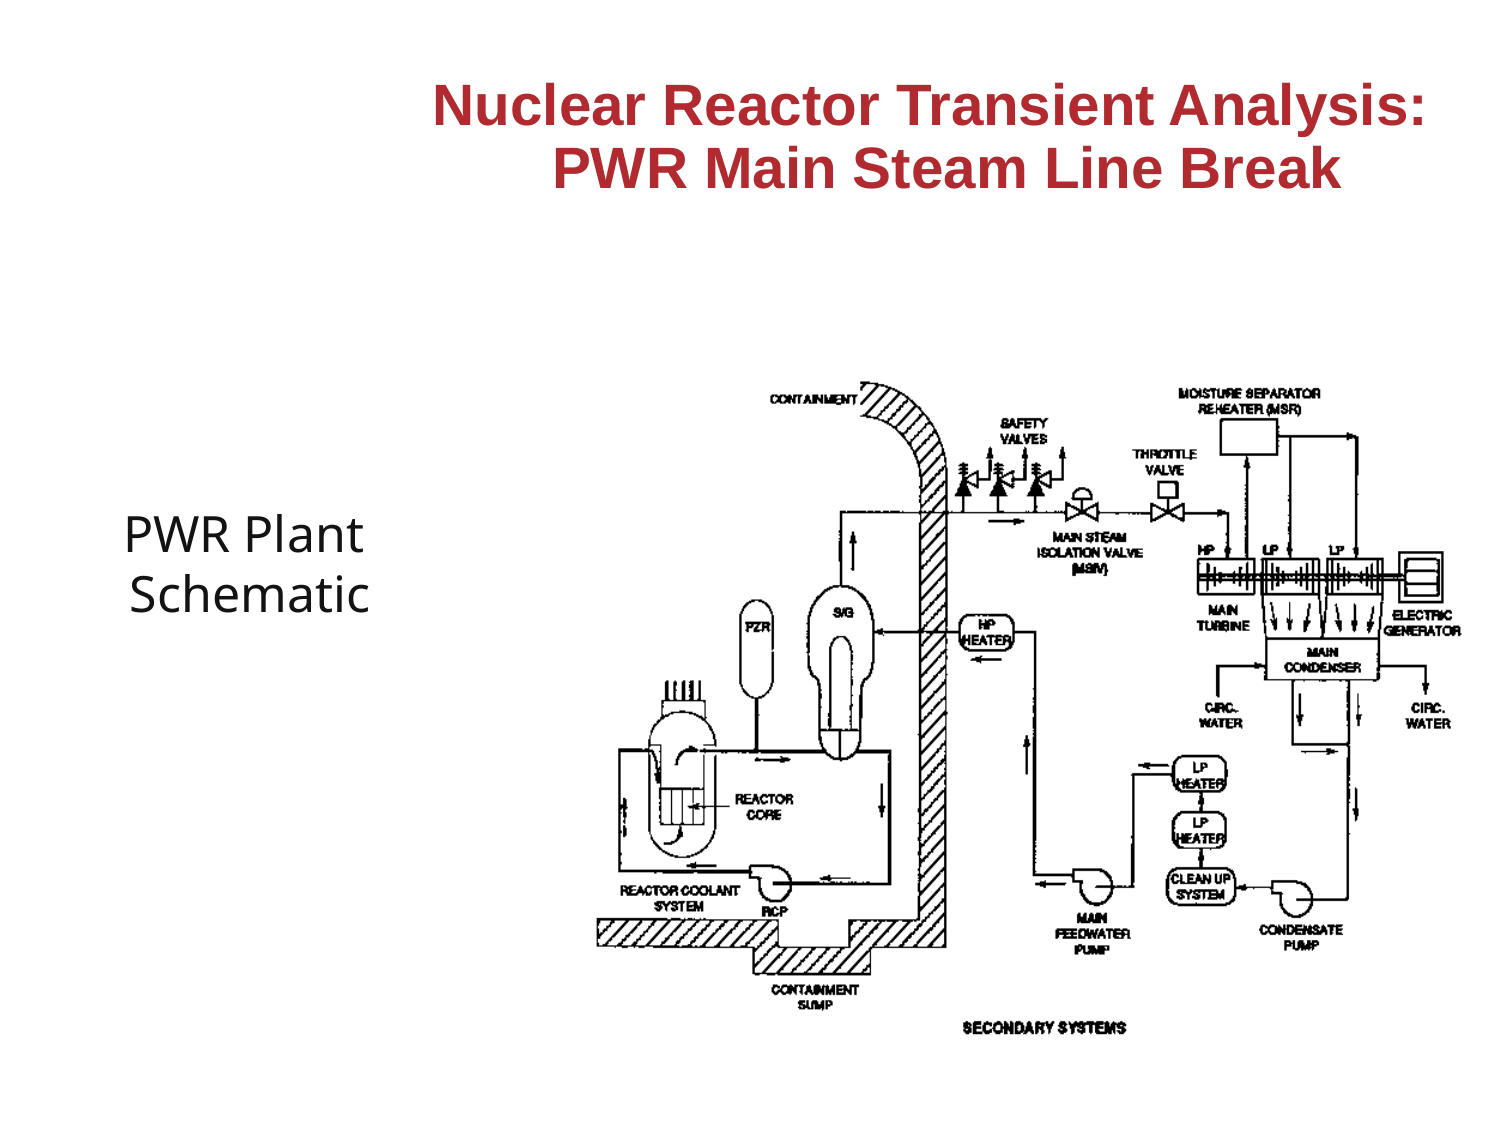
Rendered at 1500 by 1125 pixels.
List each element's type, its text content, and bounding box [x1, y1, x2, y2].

title Nuclear Reactor Transient Analysis: PWR Main Steam Line Break [362, 74, 1500, 201]
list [579, 349, 1500, 1063]
text_box PWR Plant Schematic [62, 412, 425, 713]
